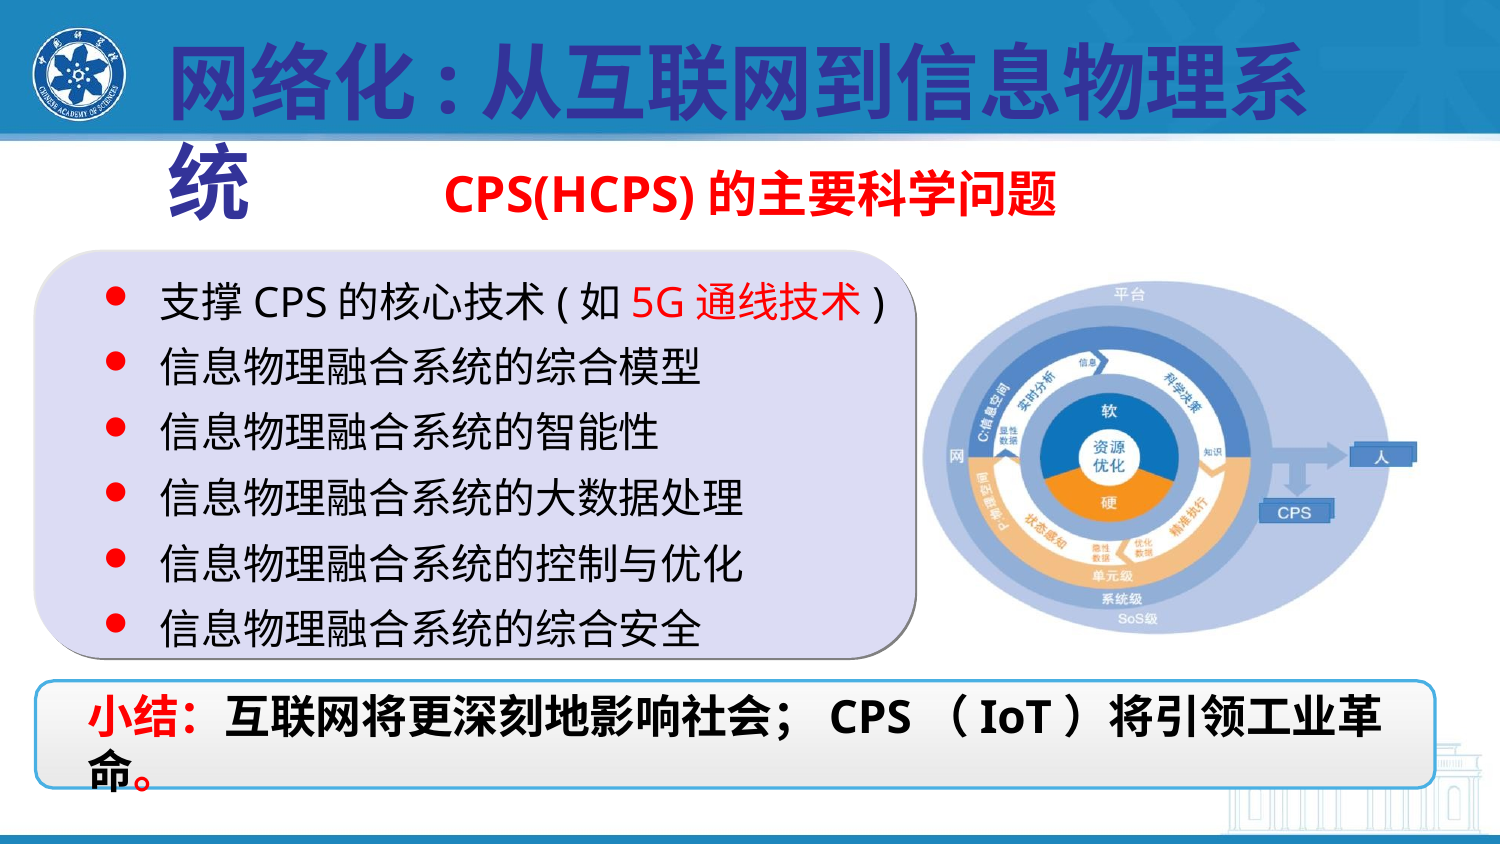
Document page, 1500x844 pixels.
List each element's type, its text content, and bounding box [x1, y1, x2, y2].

picture [0, 0, 1500, 844]
title 网络化:从互联网到信息物理系统 [164, 28, 1381, 160]
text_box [33, 249, 1424, 661]
text_box CPS(HCPS)的主要科学问题 支撑CPS的核心技术(如5G通线技术) 信息物理融合系统的综合模型 信息物理融合系统的智能性 信息物理融合系统的大数据处理 信息物理融合系统的控制与优化 信息物理融合系统的综合安全 小结：互联网将更深刻地影响社会；CPS（IoT）将引领工业革命。 [85, 160, 1444, 798]
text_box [33, 678, 1437, 790]
